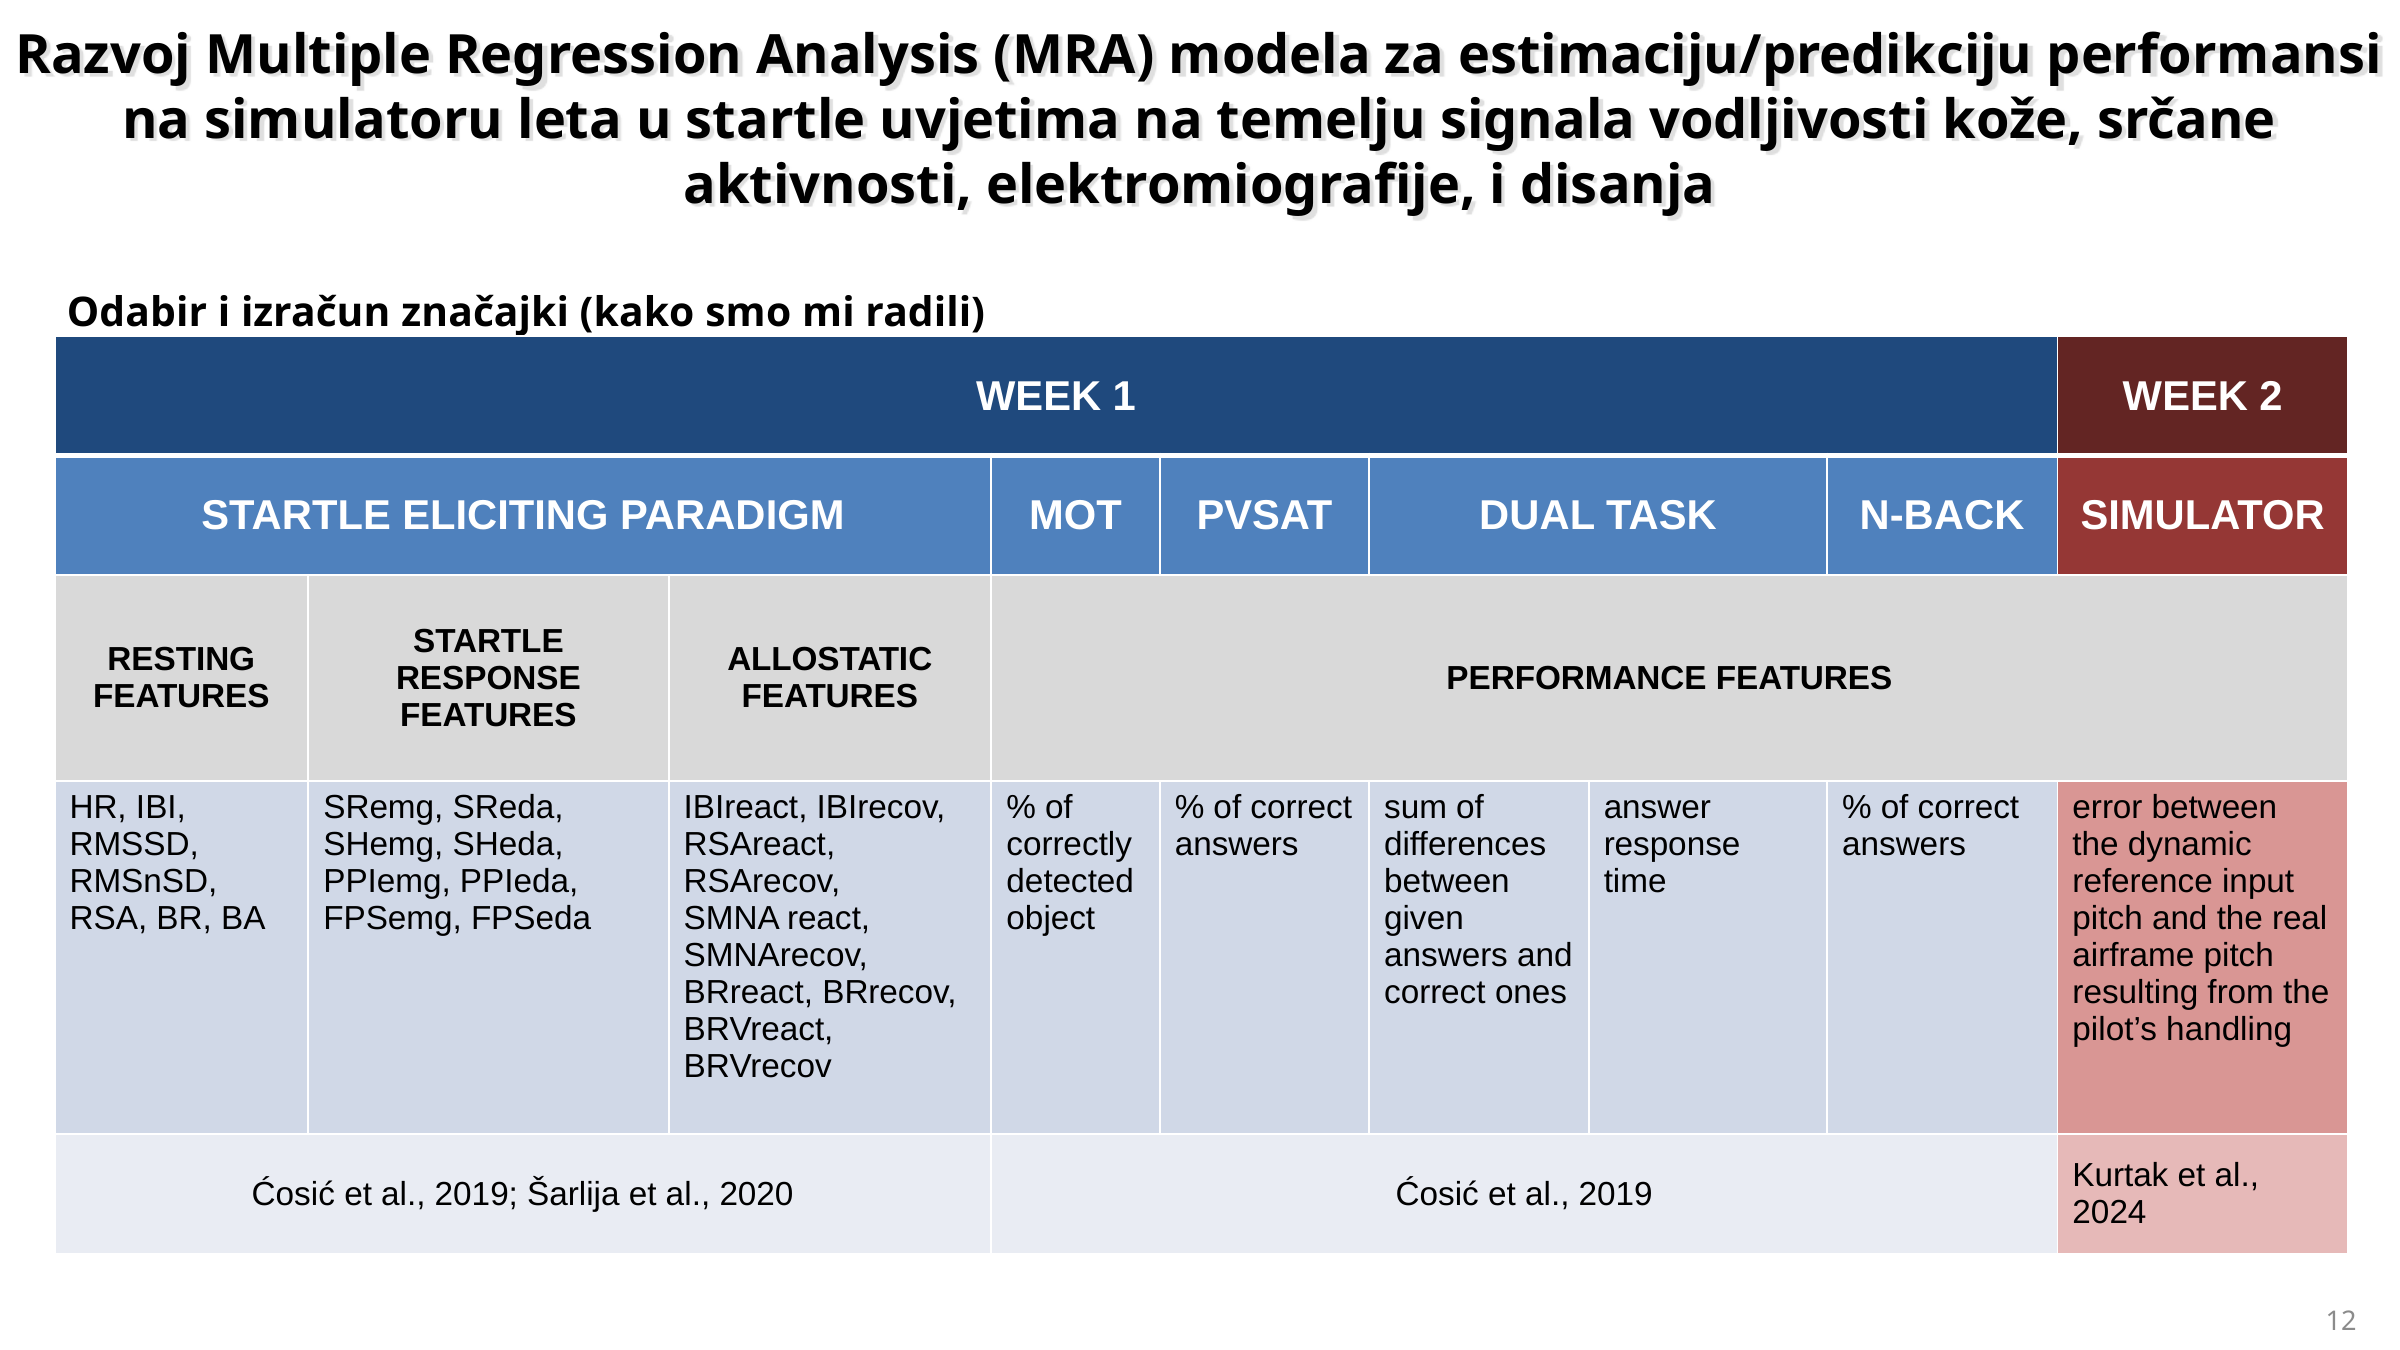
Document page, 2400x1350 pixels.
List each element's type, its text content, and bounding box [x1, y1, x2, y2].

table_cell IBIreact, IBIrecov, RSAreact, RSArecov, SMNA react, SMNArecov, BRreact, BRrecov, BRVreact, BRVrecov [670, 782, 990, 1133]
table_cell N-BACK [1828, 458, 2057, 574]
table_cell STARTLE ELICITING PARADIGM [56, 458, 990, 574]
table_cell RESTING FEATURES [56, 576, 307, 780]
table_header WEEK 2 [2058, 337, 2347, 453]
slide_number 12 [1831, 1285, 2372, 1350]
table_cell error between the dynamic reference input pitch and the real airframe pitch resulting from the pilot’s handling [2058, 782, 2347, 1133]
table_cell Kurtak et al., 2024 [2058, 1135, 2347, 1253]
table_cell % of correct answers [1161, 782, 1368, 1133]
table_header WEEK 1 [56, 337, 2057, 453]
table_cell answer response time [1590, 782, 1826, 1133]
list Odabir i izračun značajki (kako smo mi radili) [51, 277, 2346, 343]
table_cell MOT [992, 458, 1159, 574]
table_cell DUAL TASK [1370, 458, 1826, 574]
table_cell SIMULATOR [2058, 458, 2347, 574]
table_cell % of correctly detected object [992, 782, 1159, 1133]
table_cell Ćosić et al., 2019 [992, 1135, 2057, 1253]
table_cell PERFORMANCE FEATURES [992, 576, 2347, 780]
table_cell STARTLE RESPONSE FEATURES [309, 576, 668, 780]
table_cell % of correct answers [1828, 782, 2057, 1133]
table_cell sum of differences between given answers and correct ones [1370, 782, 1588, 1133]
table_cell PVSAT [1161, 458, 1368, 574]
table_cell ALLOSTATIC FEATURES [670, 576, 990, 780]
table_cell SRemg, SReda, SHemg, SHeda, PPIemg, PPIeda, FPSemg, FPSeda [309, 782, 668, 1133]
table_cell Ćosić et al., 2019; Šarlija et al., 2020 [56, 1135, 990, 1253]
title Razvoj Multiple Regression Analysis (MRA) modela za estimaciju/predikciju performansi na simulatoru leta u startle uvjetima na temelju signala vodljivosti kože, srčane aktivnosti, elektromiografije, i disanja [0, 9, 2400, 222]
table_cell HR, IBI, RMSSD, RMSnSD, RSA, BR, BA [56, 782, 307, 1133]
